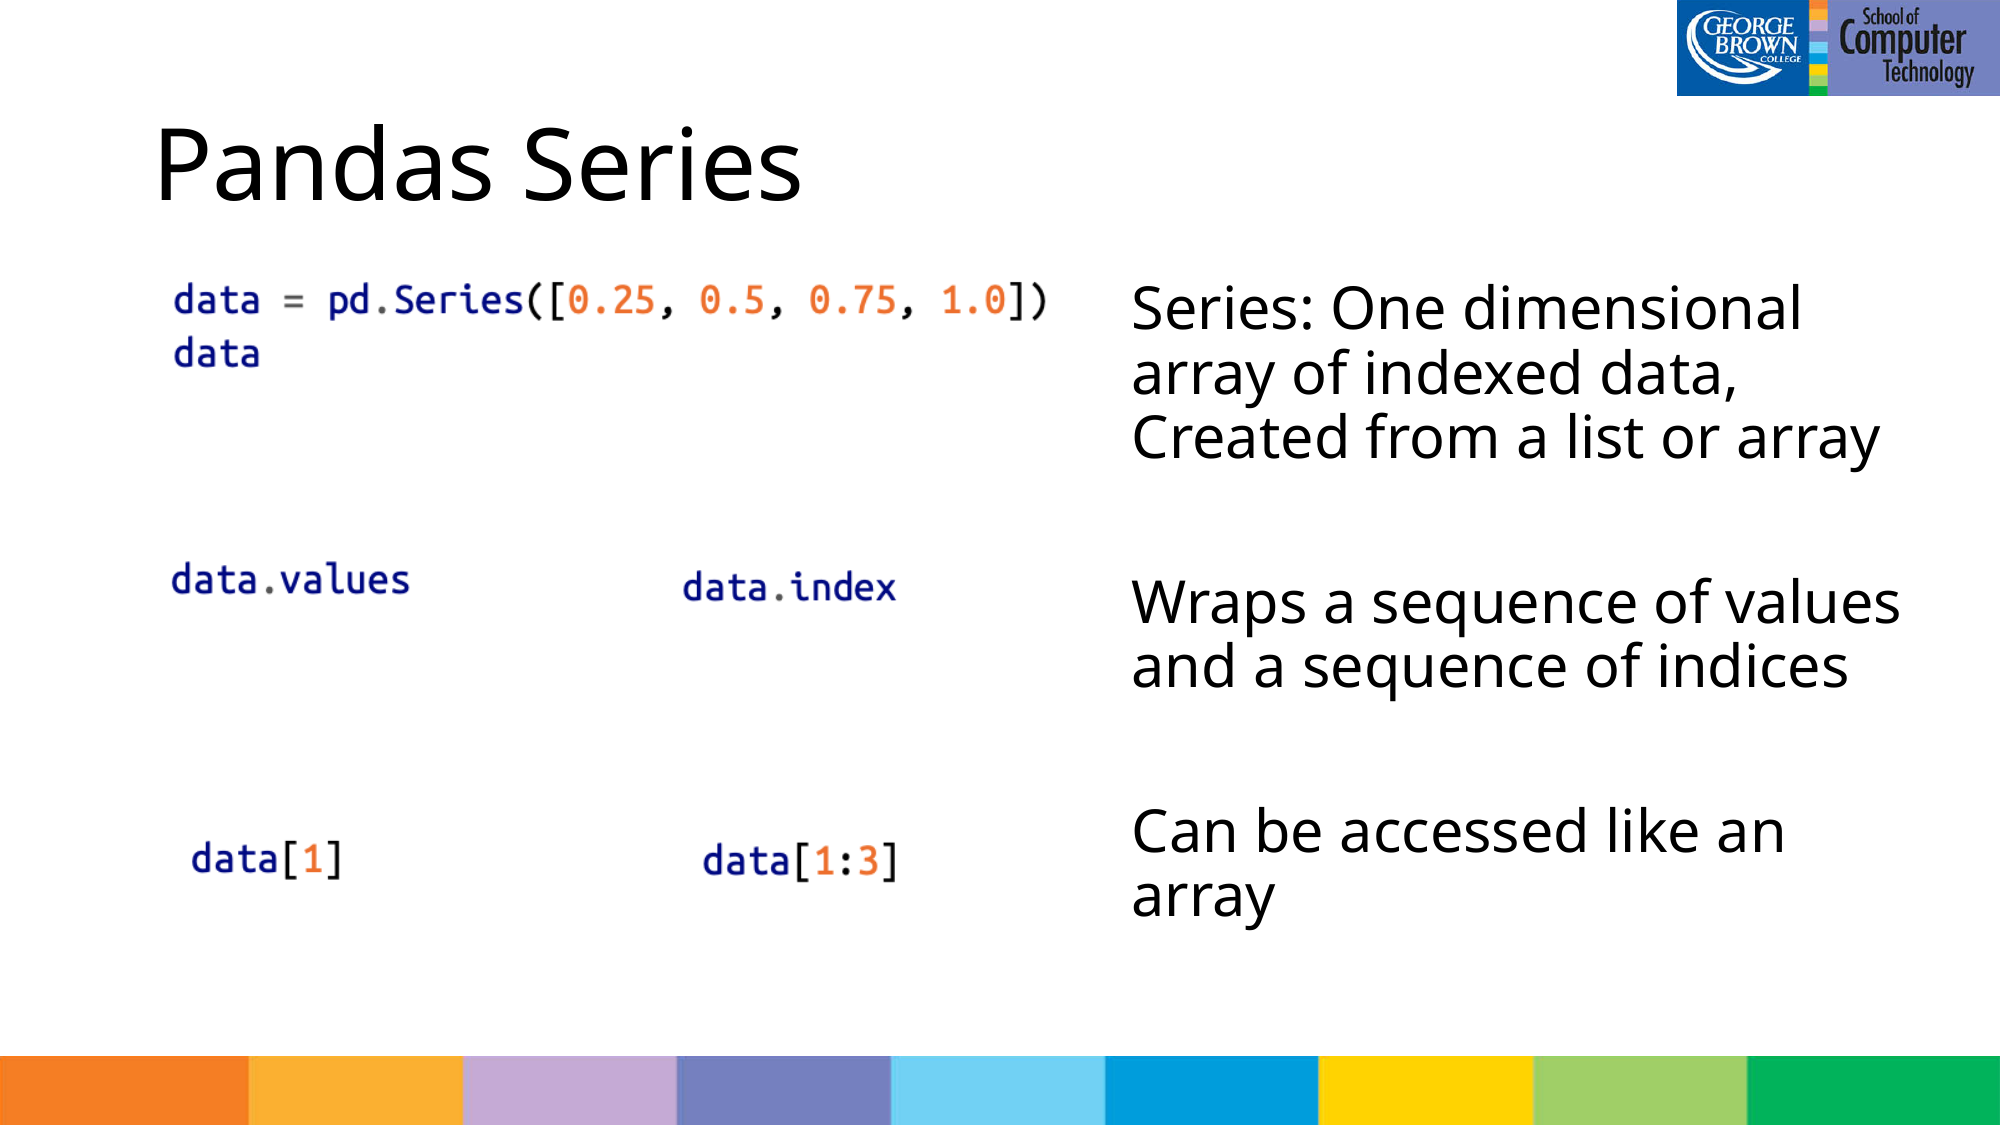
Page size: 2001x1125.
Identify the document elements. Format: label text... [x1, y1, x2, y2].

picture [0, 1056, 1105, 1125]
picture [156, 271, 1064, 383]
picture [663, 557, 918, 628]
picture [176, 831, 363, 906]
picture [1677, 0, 2000, 96]
picture [156, 550, 438, 619]
list Series: One dimensional array of indexed data, Created from a list or array Wraps a sequence of values and a sequence of indices Can be accessed like an array [1116, 271, 1942, 986]
picture [1318, 1056, 2000, 1125]
title Pandas Series [137, 59, 1863, 278]
picture [685, 830, 925, 904]
